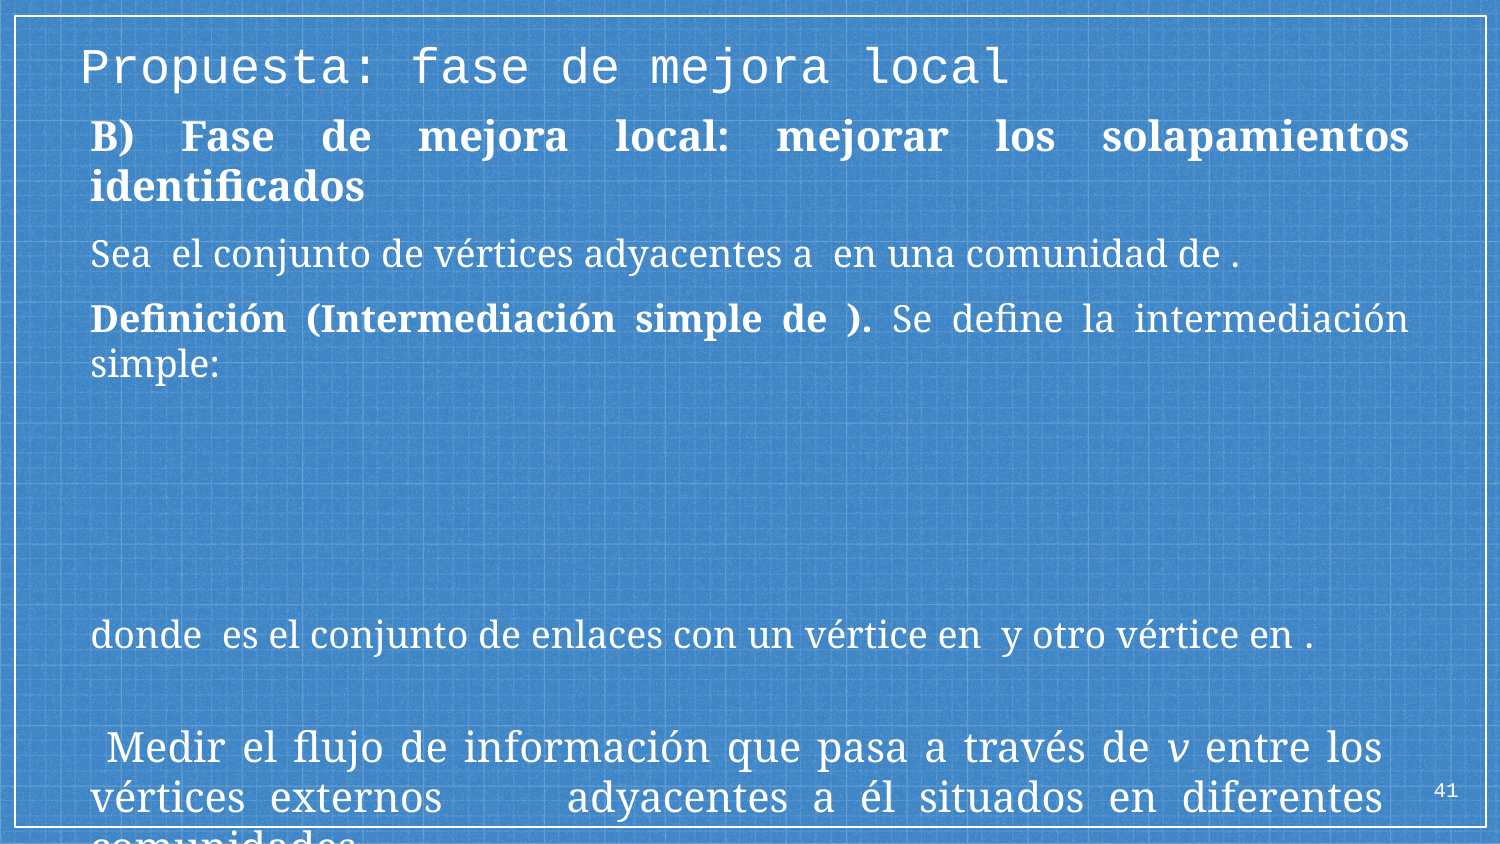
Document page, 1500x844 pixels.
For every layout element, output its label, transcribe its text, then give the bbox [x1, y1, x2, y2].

picture [0, 0, 1500, 844]
text_box Propuesta: fase de mejora local [65, 26, 1168, 101]
slide_number 41 [1398, 761, 1474, 810]
